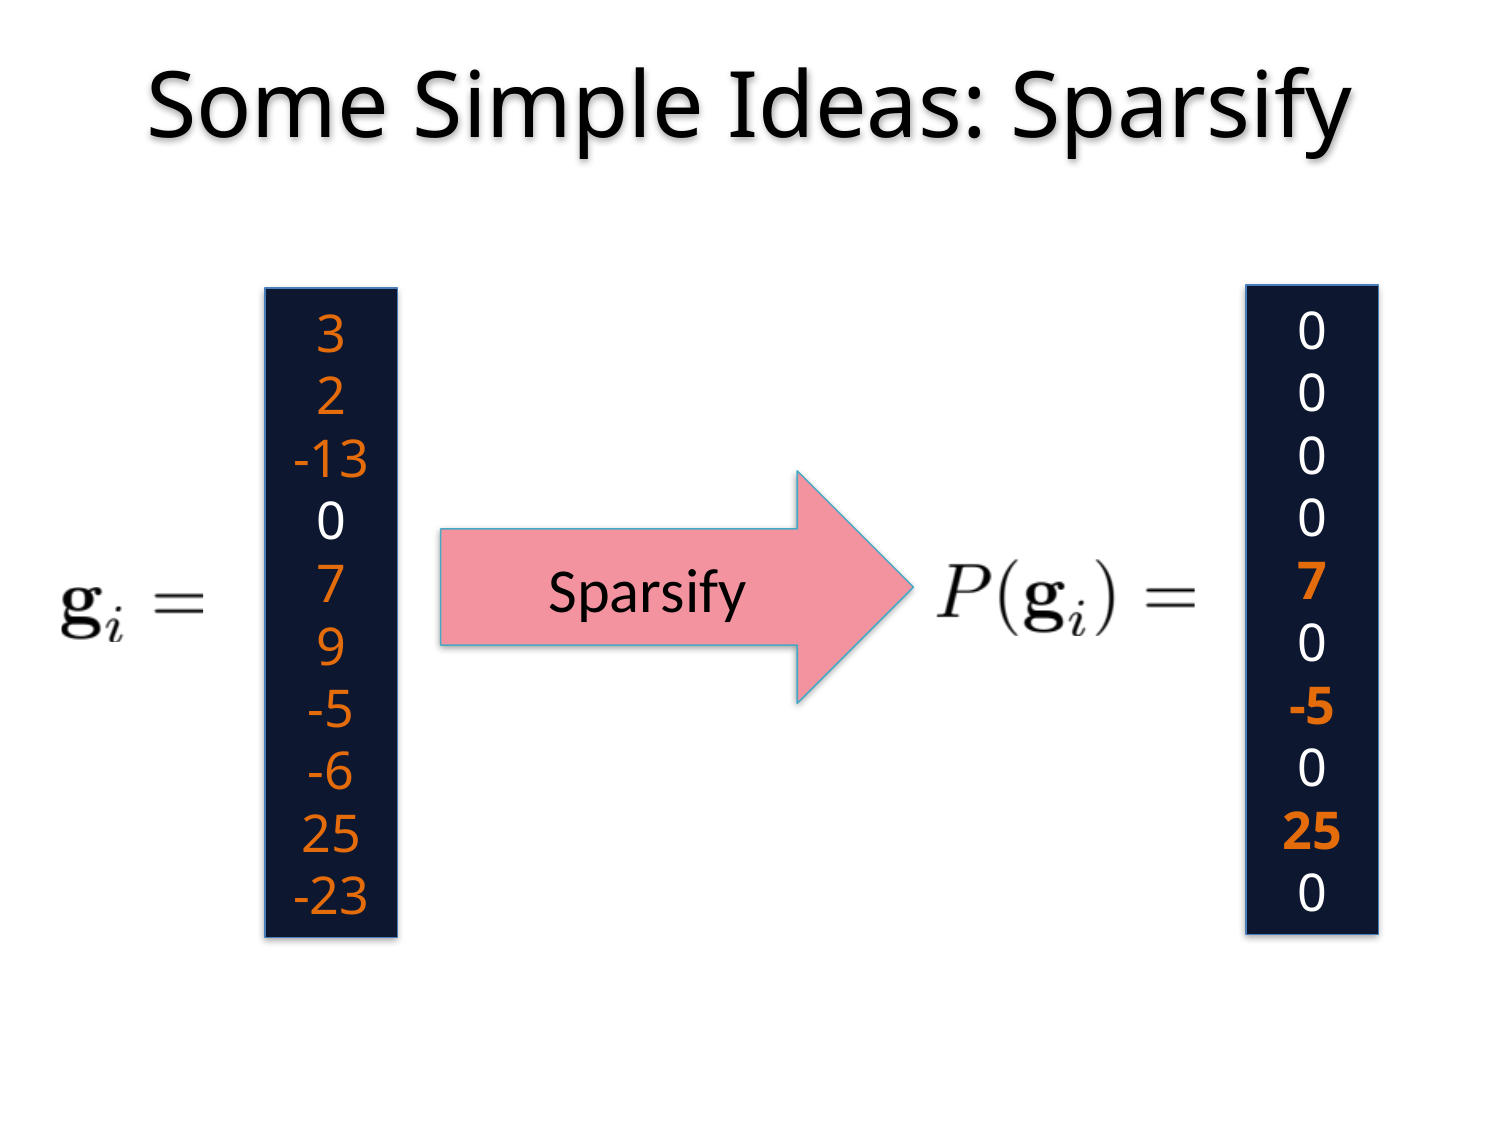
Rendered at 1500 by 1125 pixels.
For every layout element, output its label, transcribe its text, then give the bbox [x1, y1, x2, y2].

text_box 3 2 -13 0 7 9 -5 -6 25 -23 [264, 287, 398, 938]
picture [61, 586, 204, 642]
text_box 0 0 0 0 7 0 -5 0 25 0 [1245, 284, 1379, 935]
text_box Some Simple Ideas: Sparsify [0, 0, 1500, 201]
text_box [0, 227, 1498, 873]
picture [936, 558, 1195, 636]
text_box Sparsify [439, 470, 914, 704]
